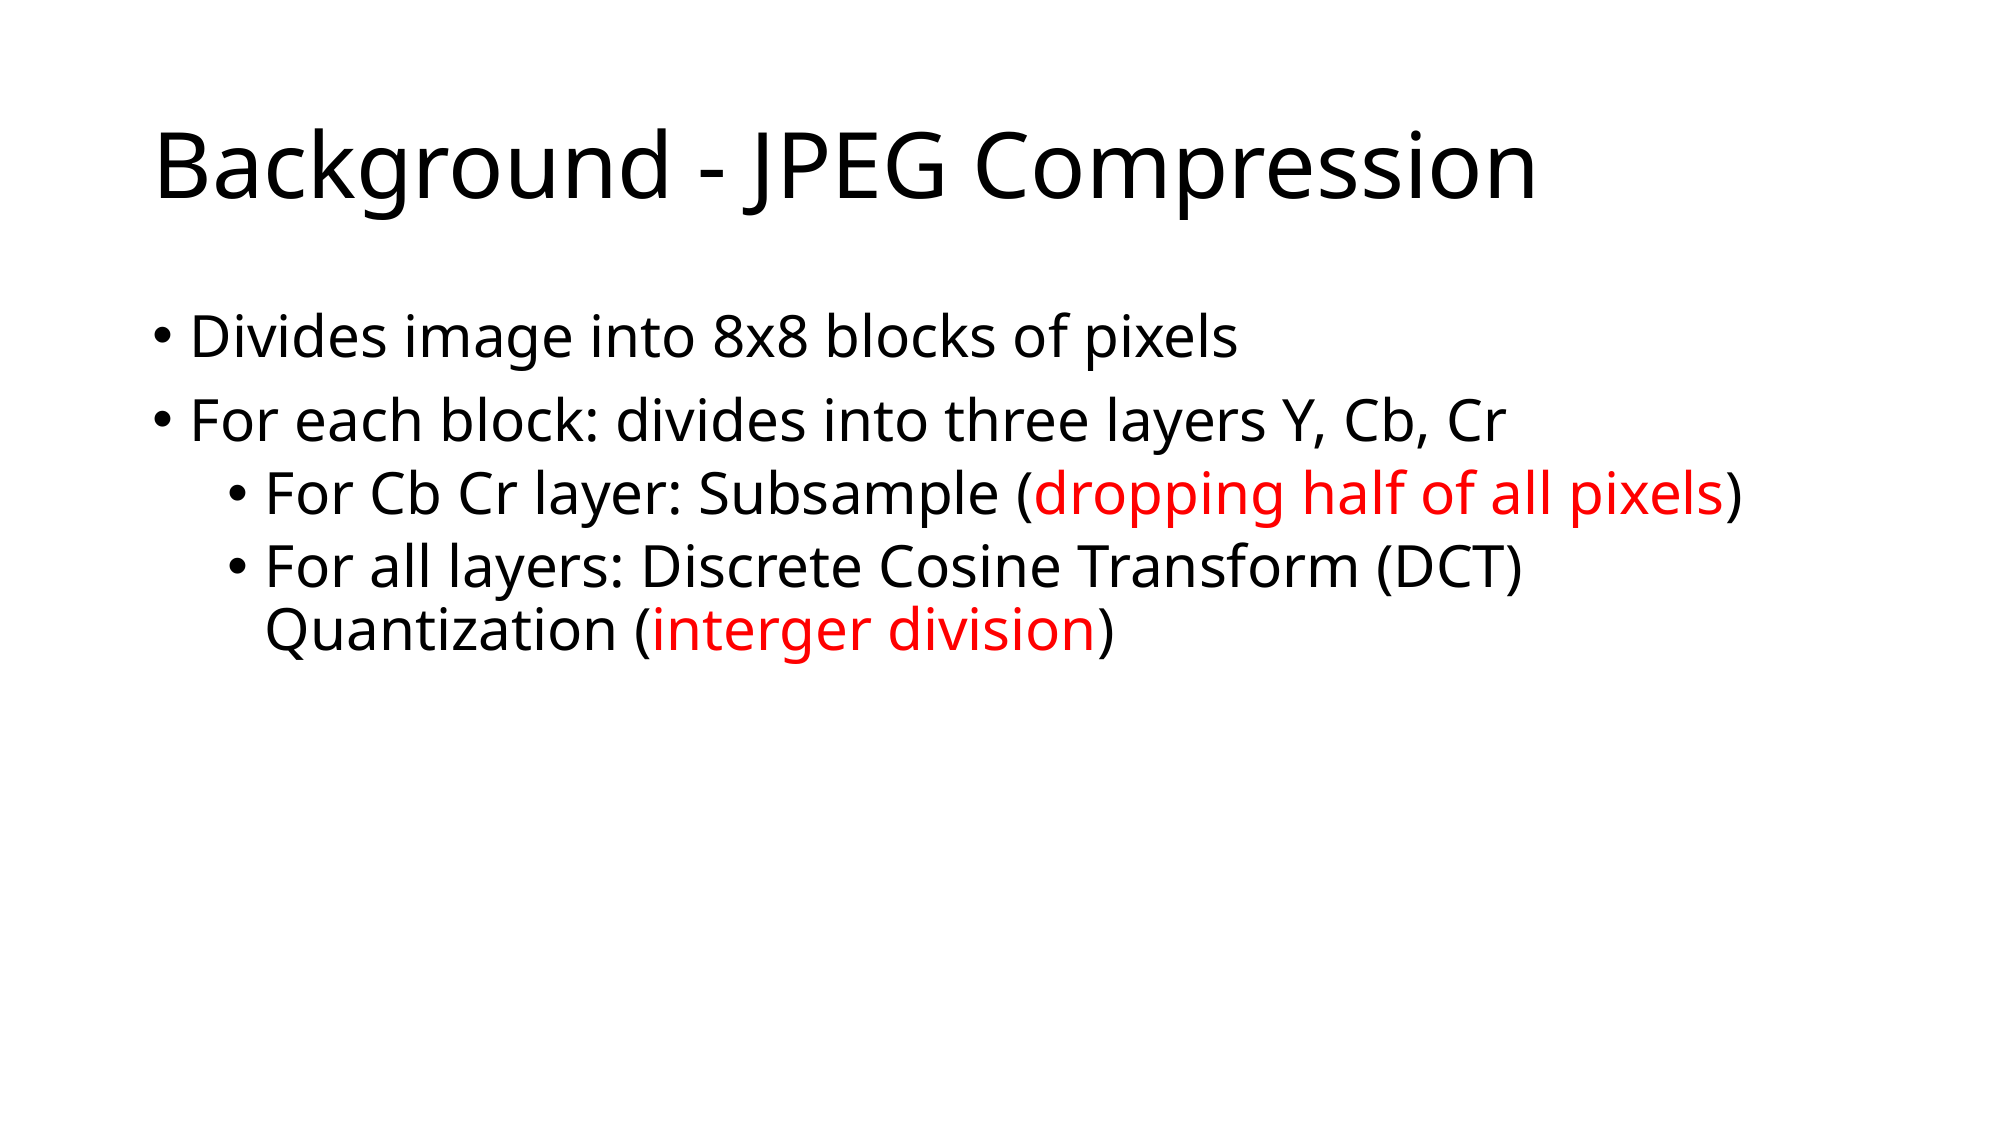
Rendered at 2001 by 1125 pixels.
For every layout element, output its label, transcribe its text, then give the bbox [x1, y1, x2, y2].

list Divides image into 8x8 blocks of pixels For each block: divides into three layers Y, Cb, Cr For Cb Cr layer: Subsample (dropping half of all pixels) For all layers: Discrete Cosine Transform (DCT) Quantization (interger division) [137, 299, 1863, 1014]
title Background - JPEG Compression [137, 59, 1863, 278]
